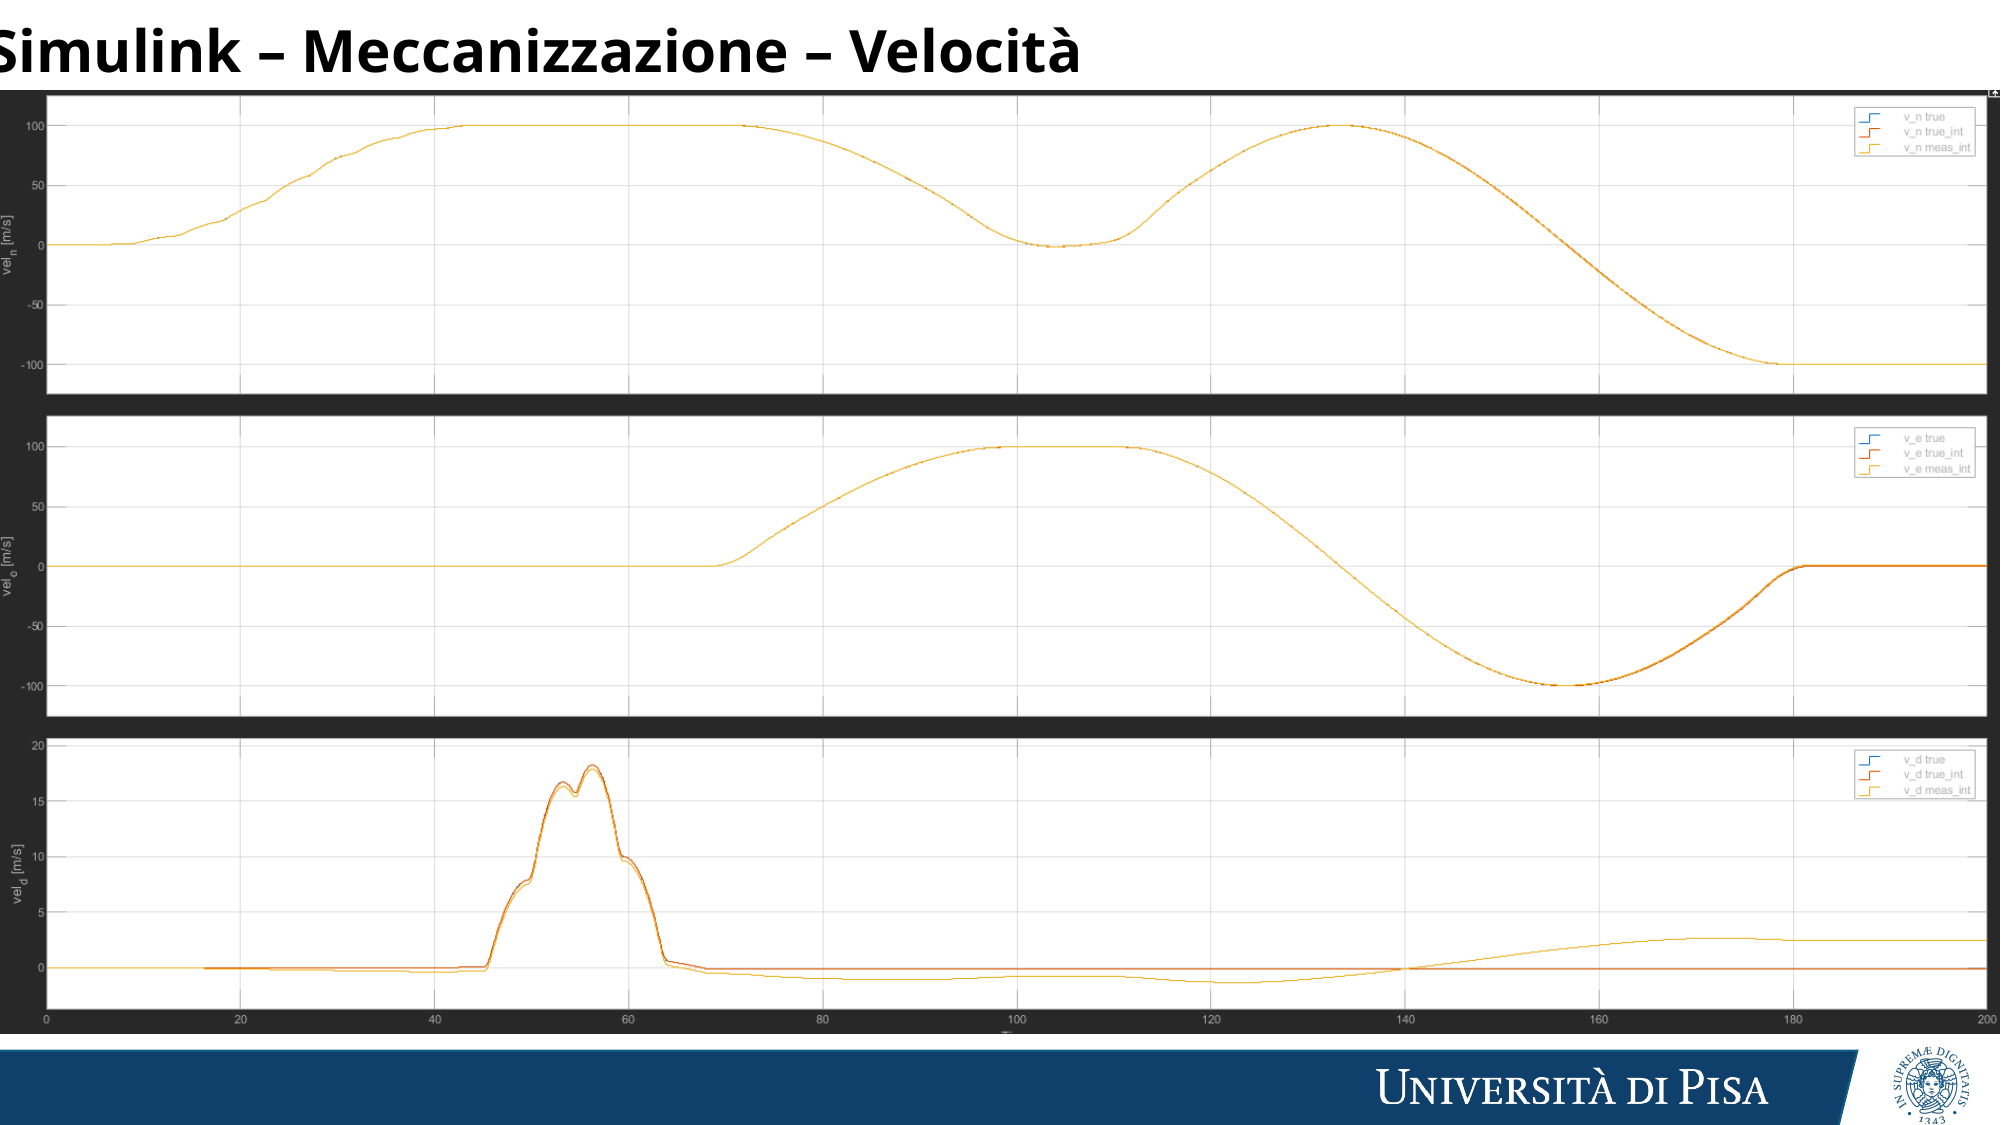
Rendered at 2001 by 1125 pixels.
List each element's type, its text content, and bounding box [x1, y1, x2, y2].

picture [0, 90, 2000, 1035]
text_box Simulink – Meccanizzazione – Velocità [0, 7, 1113, 90]
picture [1893, 1046, 1970, 1125]
text_box [0, 1049, 1859, 1125]
picture [1374, 1066, 1769, 1105]
